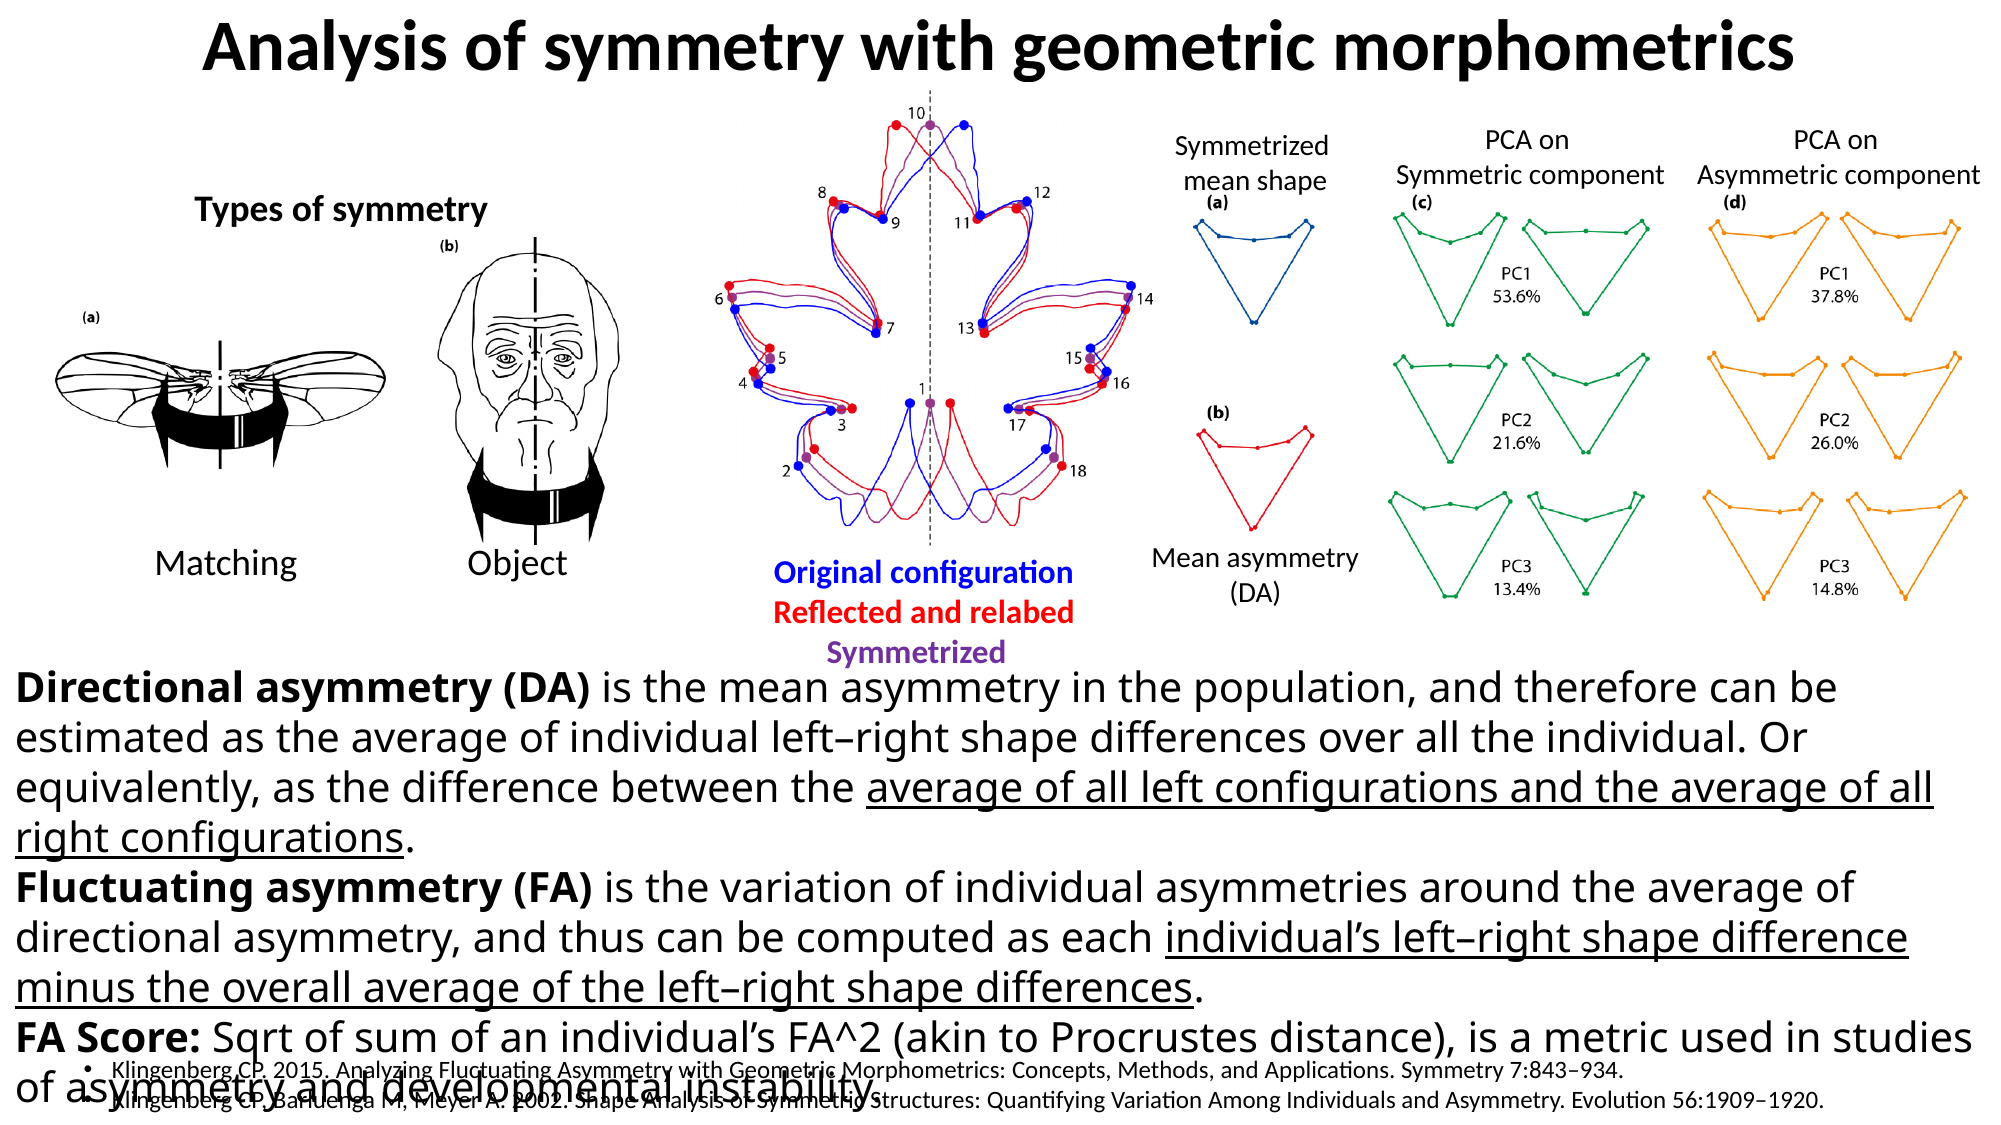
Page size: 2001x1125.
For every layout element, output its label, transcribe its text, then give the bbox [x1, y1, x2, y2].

text_box PCA on Symmetric component [1381, 113, 1681, 176]
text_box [704, 82, 1161, 680]
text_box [12, 176, 638, 592]
text_box PCA on Asymmetric component [1682, 113, 1997, 198]
title Analysis of symmetry with geometric morphometrics [137, 0, 1863, 95]
text_box Directional asymmetry (DA) is the mean asymmetry in the population, and therefore can be estimated as the average of individual left–right shape differences over all the individual. Or equivalently, as the difference between the average of all left configurations and the average of all right configurations. Fluctuating asymmetry (FA) is the variation of individual asymmetries around the average of directional asymmetry, and thus can be computed as each individual’s left–right shape difference minus the overall average of the left–right shape differences. FA Score: Sqrt of sum of an individual’s FA^2 (akin to Procrustes distance), is a metric used in studies of asymmetry and developmental instability. [0, 653, 2000, 1119]
picture [1188, 176, 1975, 609]
text_box Symmetrized mean shape [1161, 118, 1351, 204]
text_box Mean asymmetry (DA) [1161, 530, 1375, 616]
